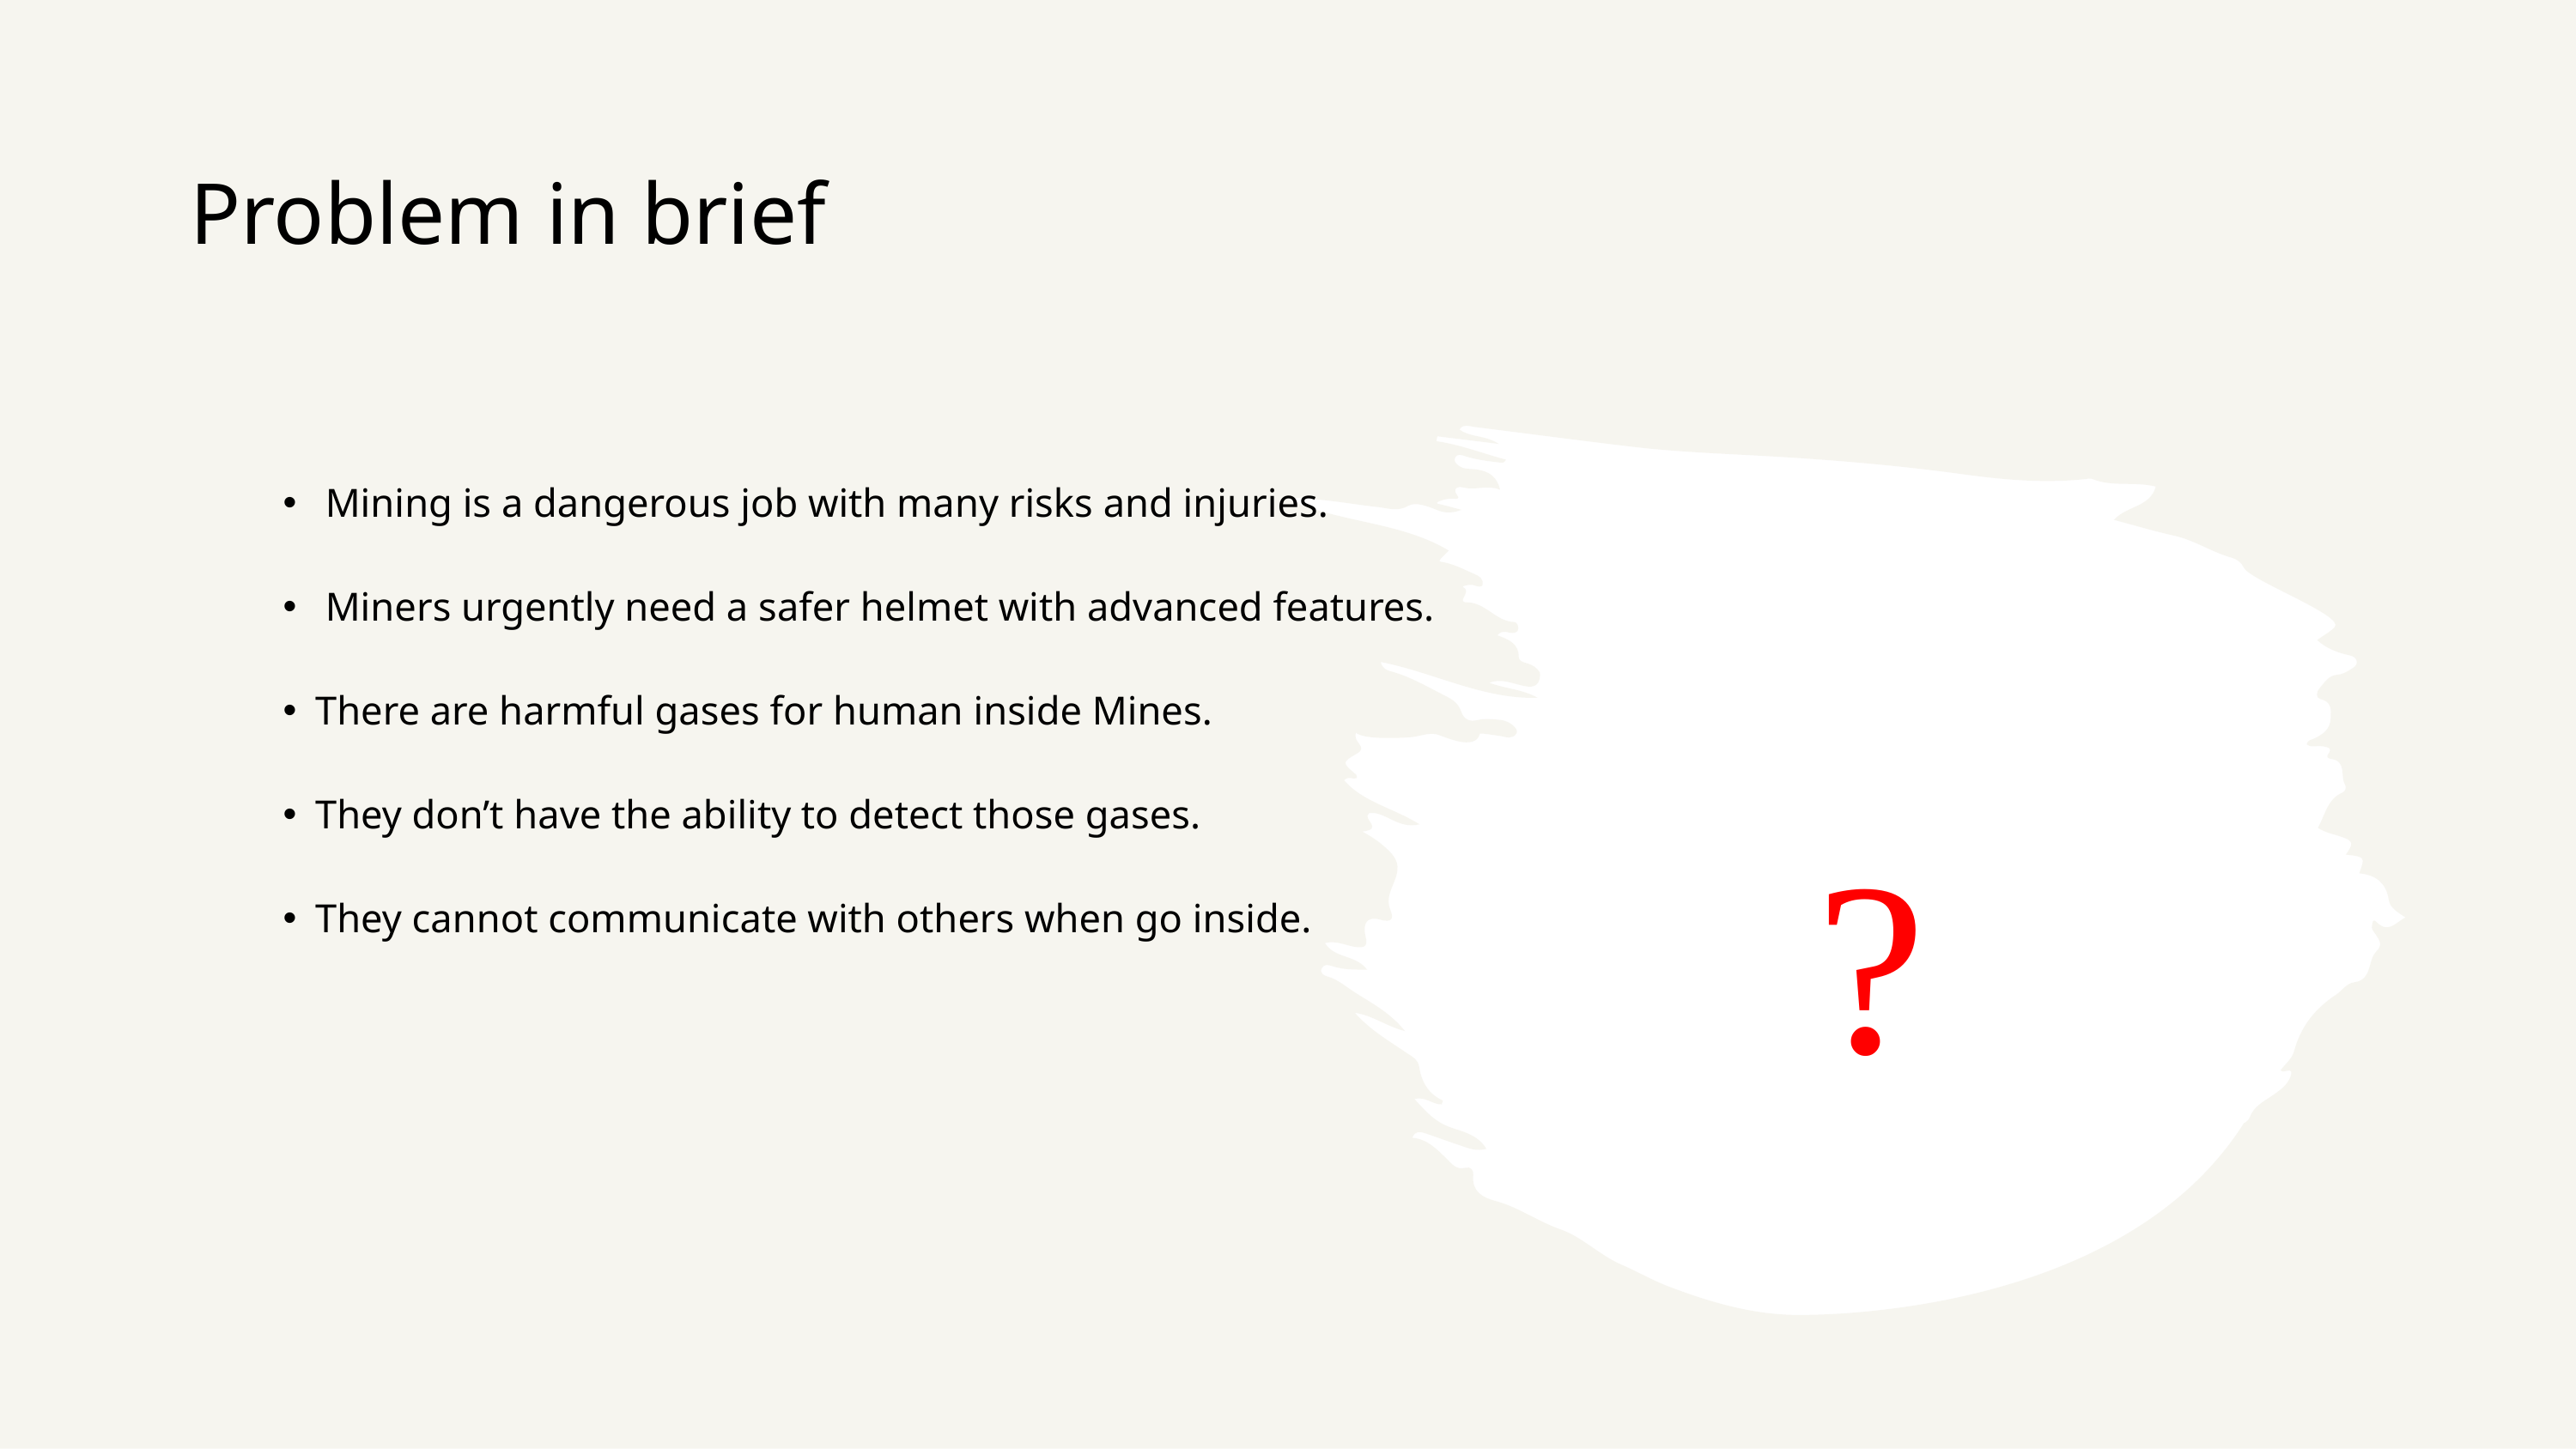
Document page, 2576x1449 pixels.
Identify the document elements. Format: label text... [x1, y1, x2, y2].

text_box Problem in brief [177, 76, 2399, 357]
text_box Mining is a dangerous job with many risks and injuries. Miners urgently need a safer helmet with advanced features. There are harmful gases for human inside Mines. They don’t have the ability to detect those gases. They cannot communicate with others when go inside. [177, 425, 1631, 1305]
text_box [1631, 447, 2404, 1314]
text_box [0, 0, 2576, 1449]
text_box ? [1803, 799, 1954, 1108]
